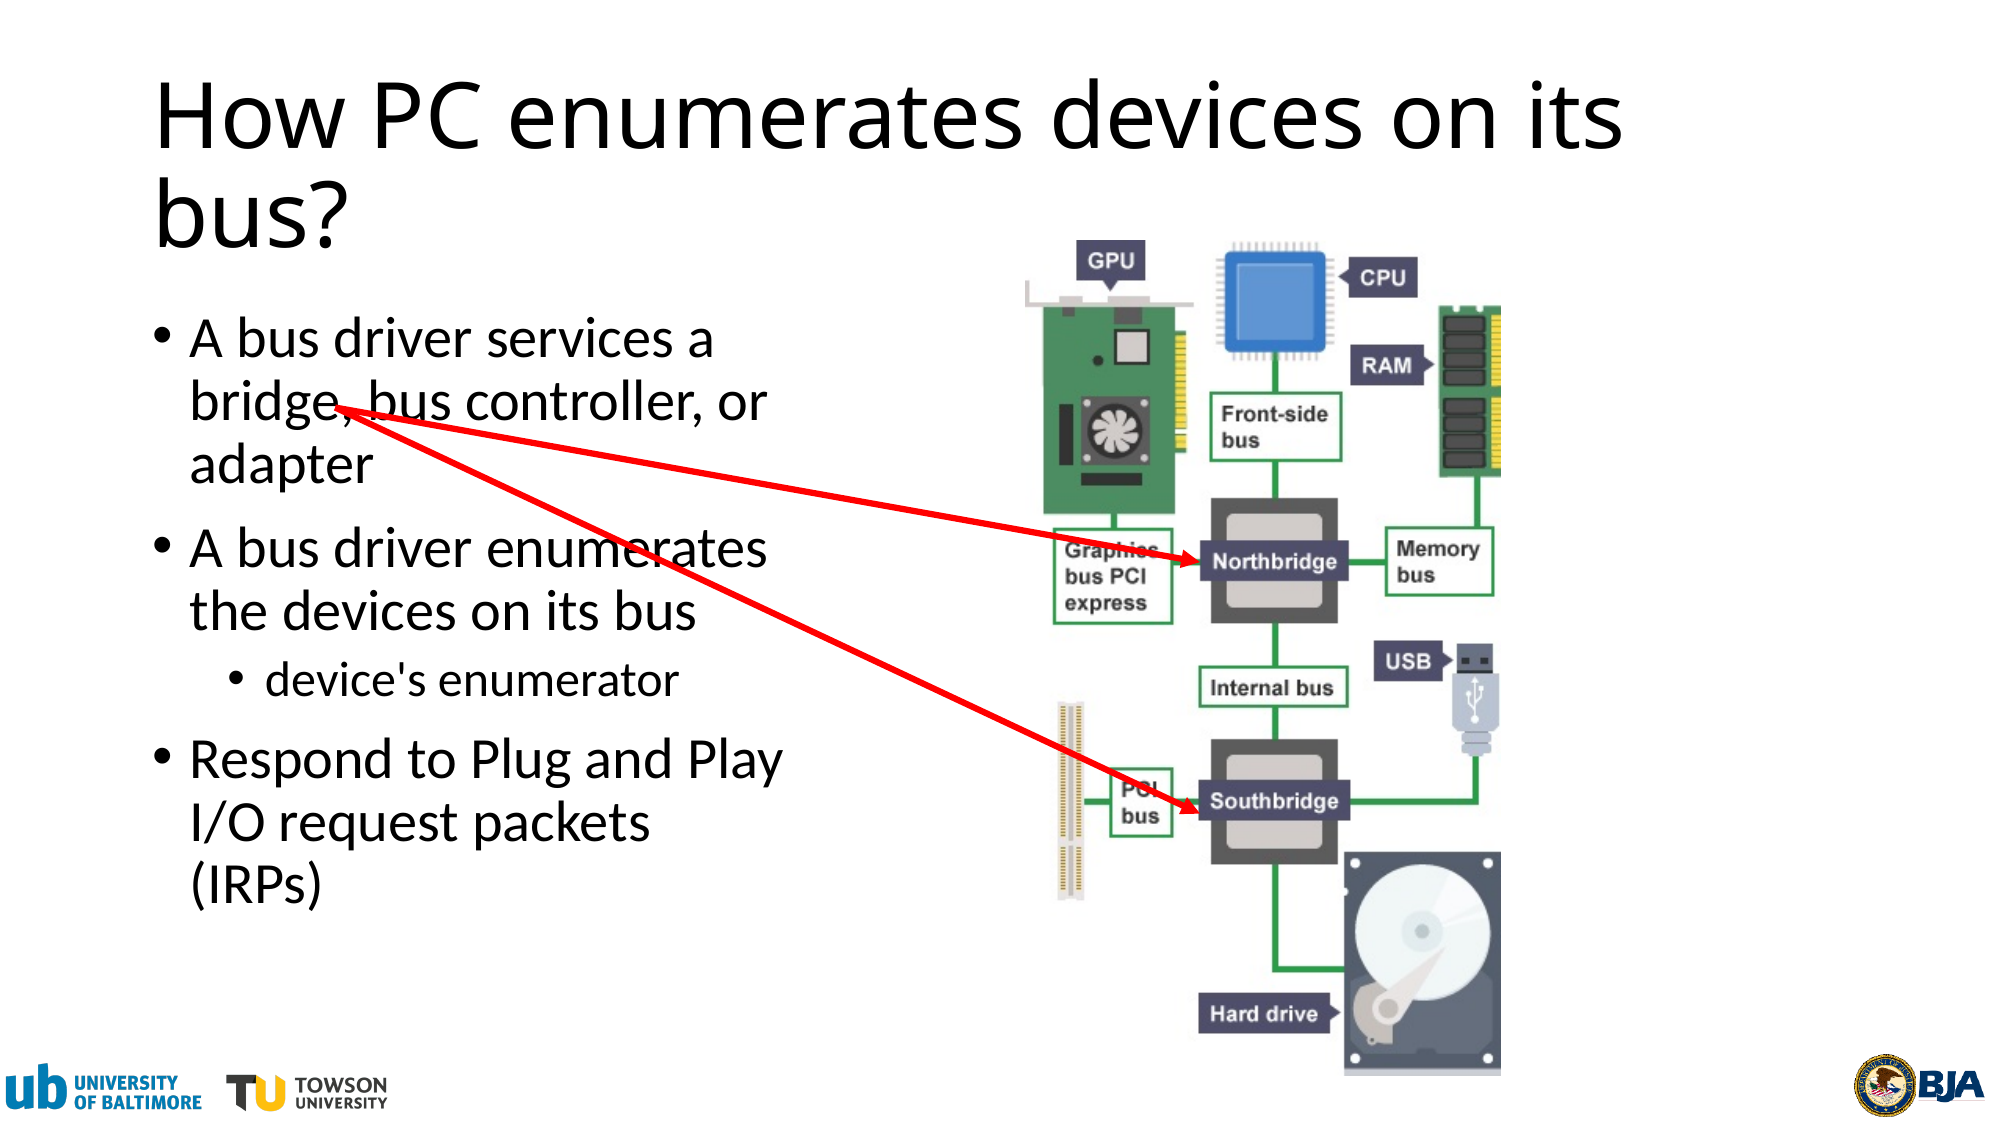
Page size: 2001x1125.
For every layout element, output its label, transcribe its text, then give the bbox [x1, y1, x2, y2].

picture [0, 1031, 407, 1125]
list A bus driver services a bridge, bus controller, or adapter A bus driver enumerates the devices on its bus device's enumerator Respond to Plug and Play I/O request packets (IRPs) [137, 299, 800, 952]
title How PC enumerates devices on its bus? [137, 59, 1863, 278]
picture [1854, 1054, 1986, 1117]
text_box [335, 407, 1200, 814]
picture [1025, 240, 1501, 1076]
